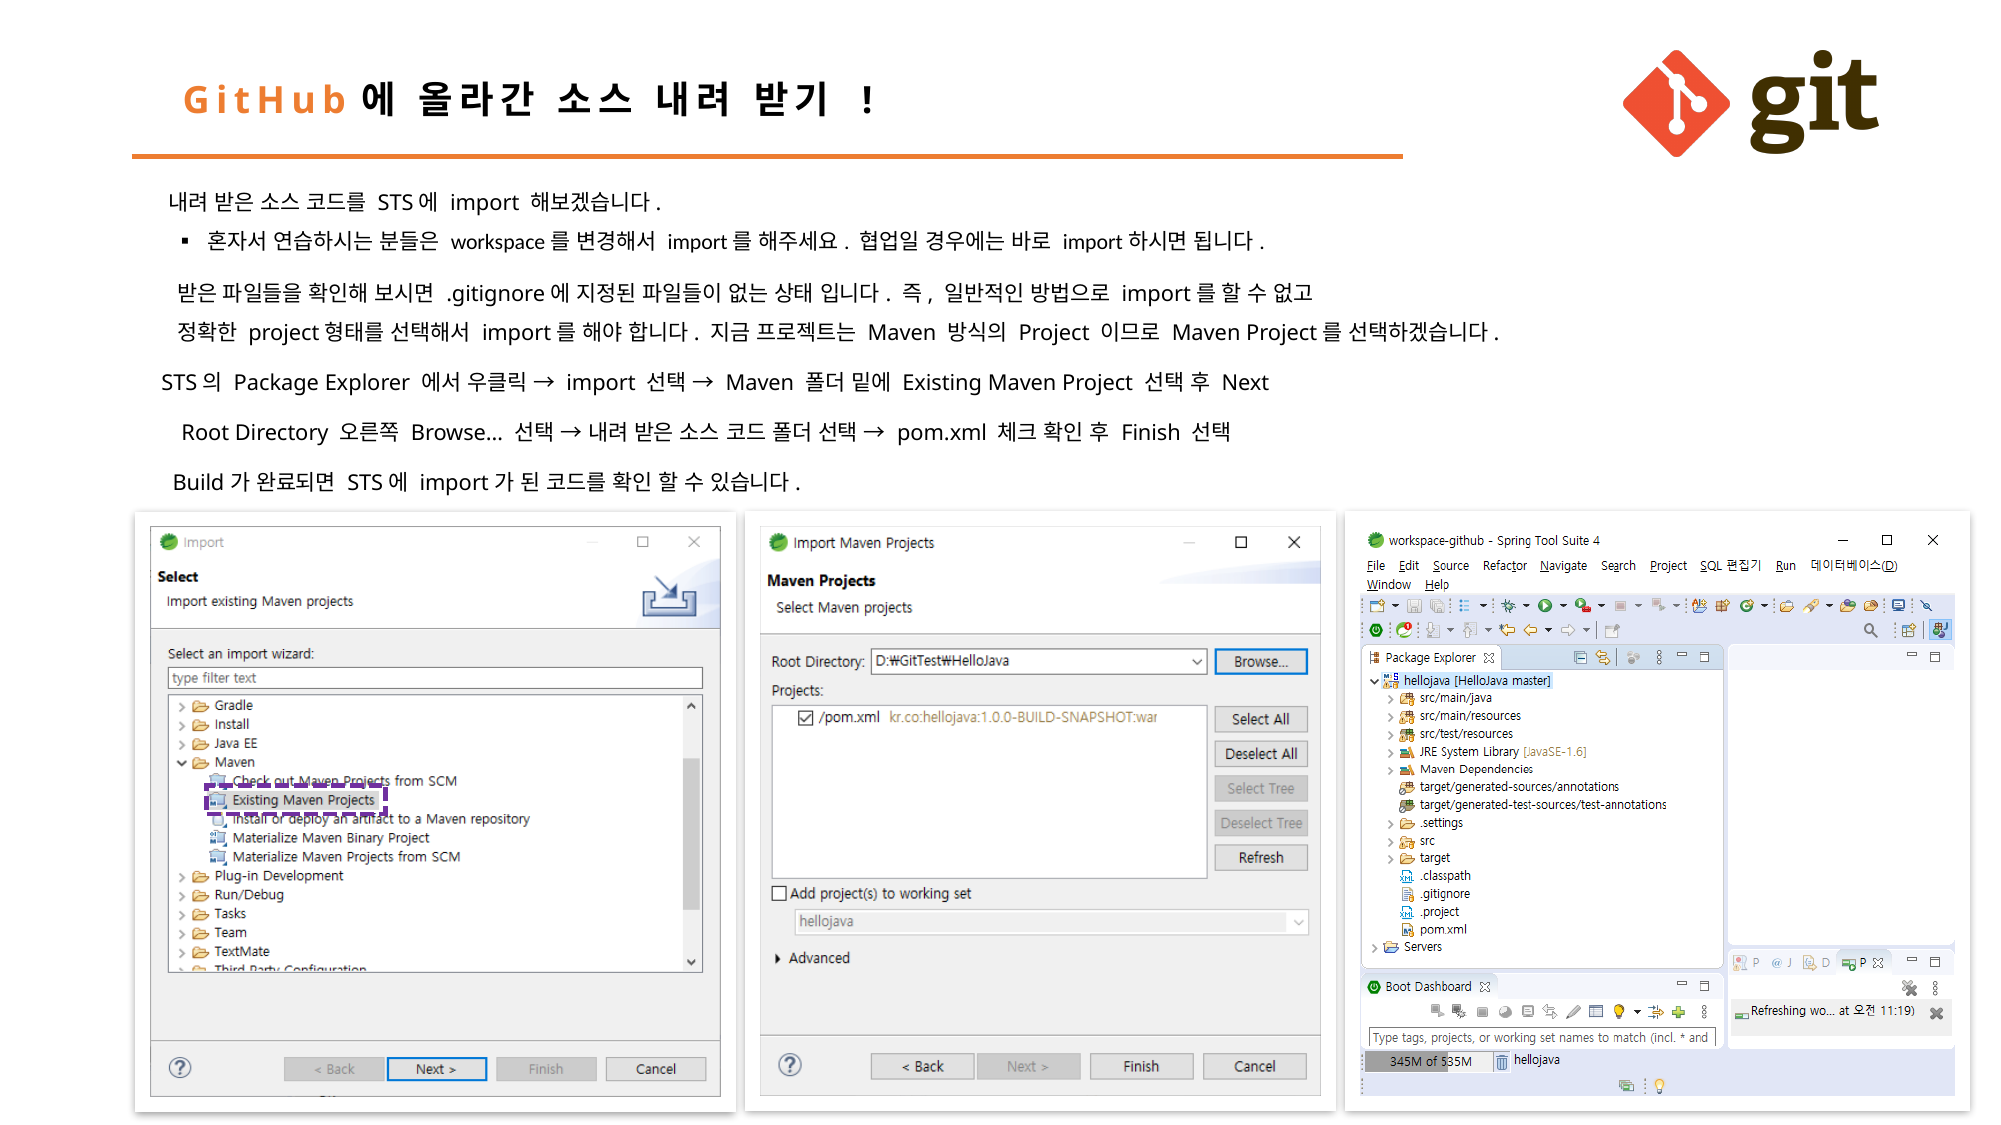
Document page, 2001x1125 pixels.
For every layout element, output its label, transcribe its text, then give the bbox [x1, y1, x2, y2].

picture [1359, 525, 1956, 1097]
text_box Build가 완료되면 STS에 import가 된 코드를 확인 할 수 있습니다. [157, 447, 816, 502]
text_box 내려 받은 소스 코드를 STS에 import 해보겠습니다. ▪ 혼자서 연습하시는 분들은 workspace를 변경해서 import를 해주세요. 협업일 경우에는 바로 import하시면 됩니다. [153, 168, 1280, 262]
text_box 받은 파일들을 확인해 보시면 .gitignore에 지정된 파일들이 없는 상태 입니다. 즉, 일반적인 방법으로 import를 할 수 없고 정확한 project형태를 선택해서 import를 해야 합니다. 지금 프로젝트는 Maven 방식의 Project 이므로 Maven Project를 선택하겠습니다. [162, 258, 1515, 353]
text_box Root Directory 오른쪽 Browse… 선택 → 내려 받은 소스 코드 폴더 선택 → pom.xml 체크 확인 후 Finish 선택 [166, 398, 1247, 453]
picture [759, 525, 1322, 1097]
picture [1623, 50, 1879, 157]
text_box GitHub에 올라간 소스 내려 받기 ! [167, 68, 888, 129]
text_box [149, 526, 721, 1097]
text_box STS의 Package Explorer 에서 우클릭 → import 선택 → Maven 폴더 밑에 Existing Maven Project 선택 후 Next [146, 348, 1284, 403]
